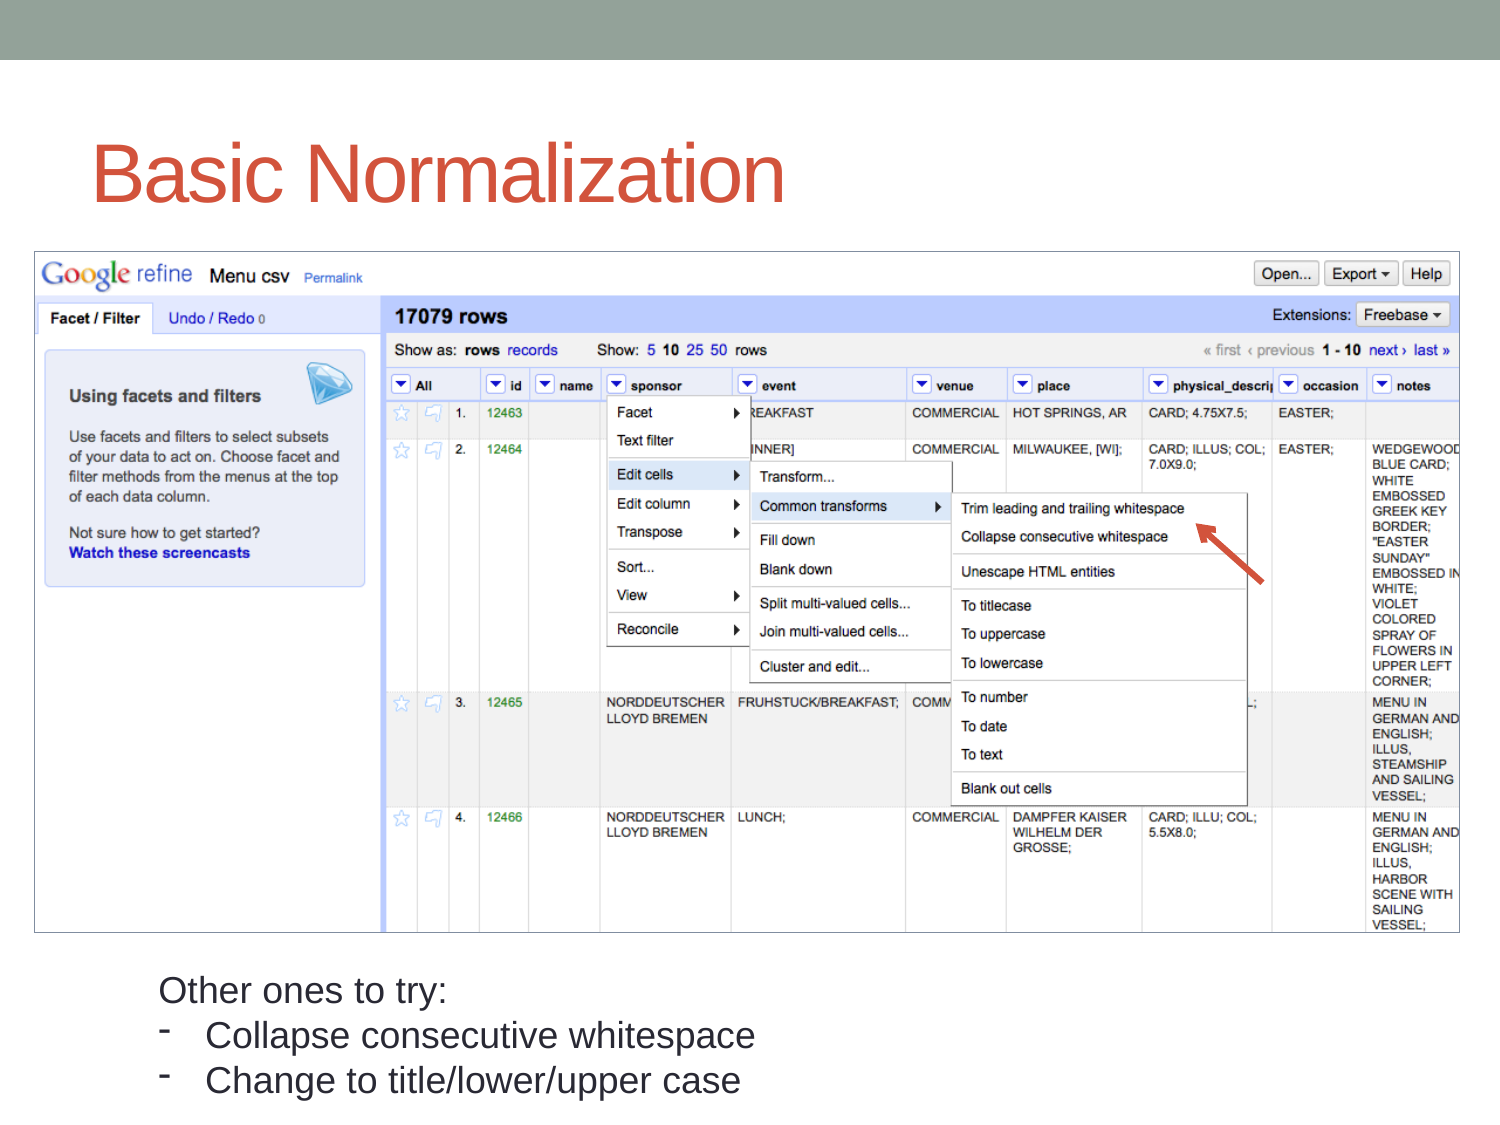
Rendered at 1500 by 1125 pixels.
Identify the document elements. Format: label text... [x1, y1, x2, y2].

picture [34, 250, 1460, 933]
title Basic Normalization [75, 87, 1425, 248]
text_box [1195, 522, 1263, 583]
text_box Other ones to try: Collapse consecutive whitespace Change to title/lower/upper case [143, 958, 781, 1108]
